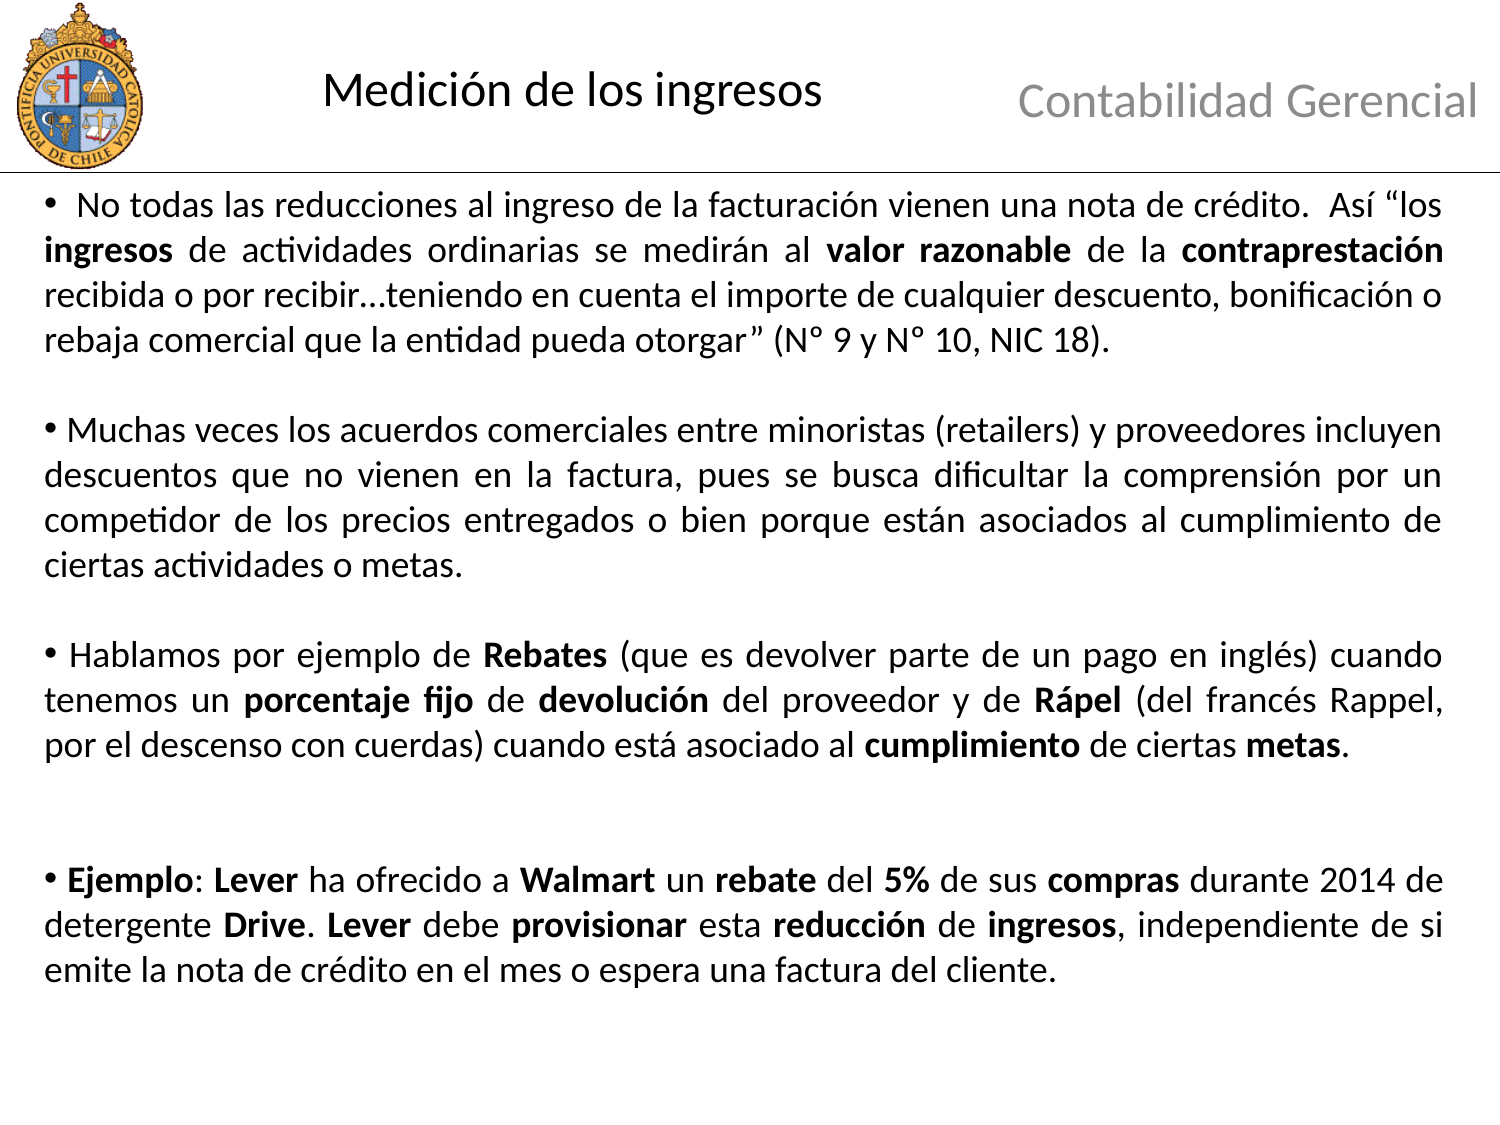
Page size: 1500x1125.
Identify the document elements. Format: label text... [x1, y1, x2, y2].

text_box [29, 173, 165, 180]
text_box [0, 0, 160, 172]
title Medición de los ingresos [160, 0, 998, 171]
text_box No todas las reducciones al ingreso de la facturación vienen una nota de crédito. Así “los ingresos de actividades ordinarias se medirán al valor razonable de la contraprestación recibida o por recibir…teniendo en cuenta el importe de cualquier descuento, bonificación o rebaja comercial que la entidad pueda otorgar” (Nº 9 y Nº 10, NIC 18). Muchas veces los acuerdos comerciales entre minoristas (retailers) y proveedores incluyen descuentos que no vienen en la factura, pues se busca dificultar la comprensión por un competidor de los precios entregados o bien porque están asociados al cumplimiento de ciertas actividades o metas. Hablamos por ejemplo de Rebates (que es devolver parte de un pago en inglés) cuando tenemos un porcentaje fijo de devolución del proveedor y de Rápel (del francés Rappel, por el descenso con cuerdas) cuando está asociado al cumplimiento de ciertas metas. Ejemplo: Lever ha ofrecido a Walmart un rebate del 5% de sus compras durante 2014 de detergente Drive. Lever debe provisionar esta reducción de ingresos, independiente de si emite la nota de crédito en el mes o espera una factura del cliente. [29, 180, 1459, 998]
subtitle Contabilidad Gerencial [998, 0, 1500, 172]
